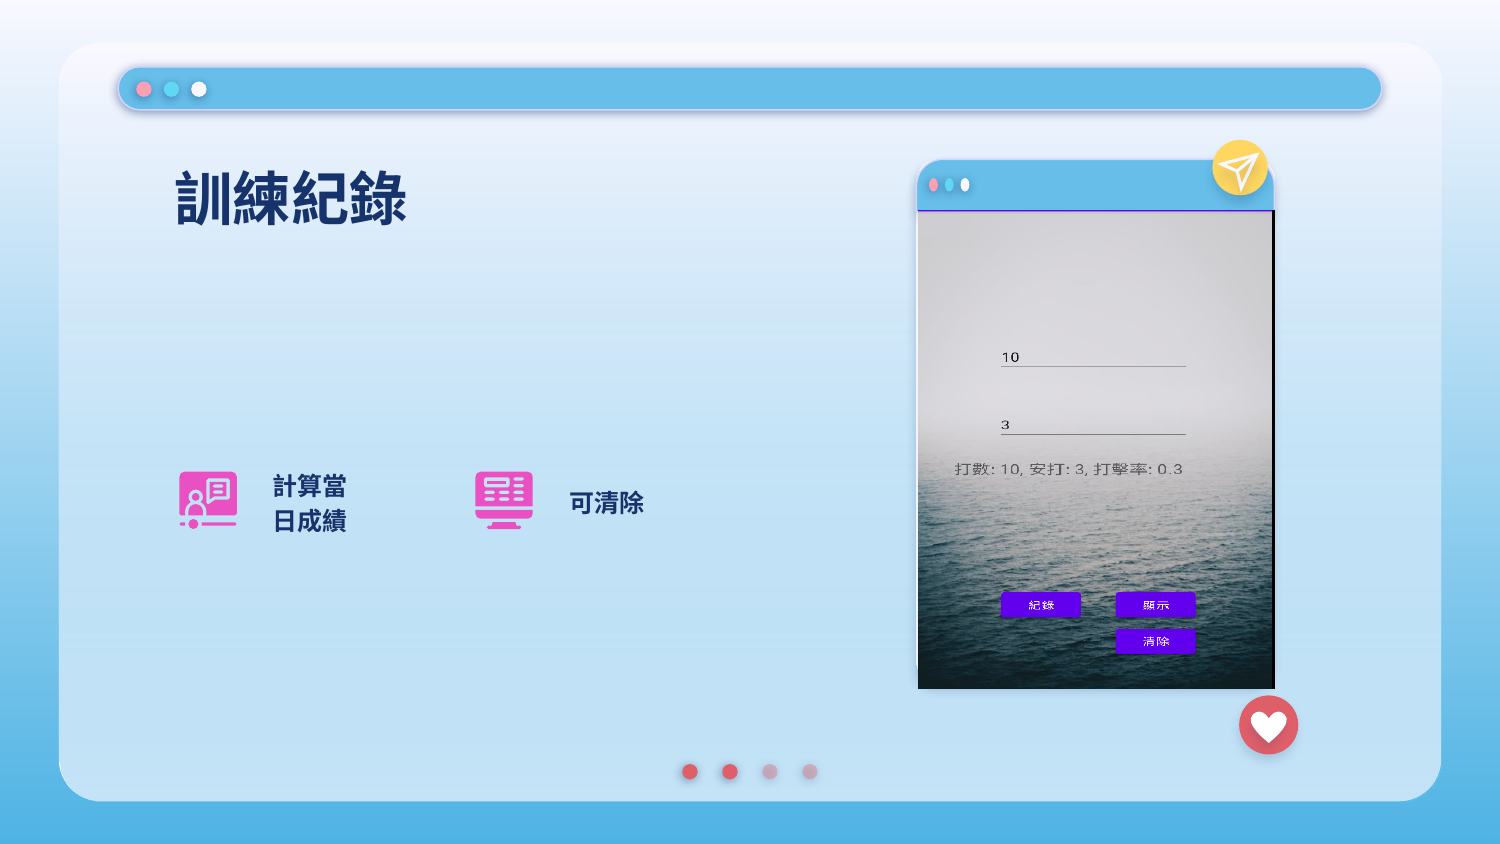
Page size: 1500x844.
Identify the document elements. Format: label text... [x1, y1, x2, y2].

subtitle 可清除 [554, 468, 734, 533]
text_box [1212, 139, 1269, 196]
title 訓練紀錄 [159, 150, 736, 245]
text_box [475, 471, 534, 530]
picture [918, 209, 1275, 689]
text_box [1235, 695, 1302, 755]
subtitle 計算當日成績 [257, 468, 386, 533]
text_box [179, 471, 237, 530]
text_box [916, 158, 1275, 210]
